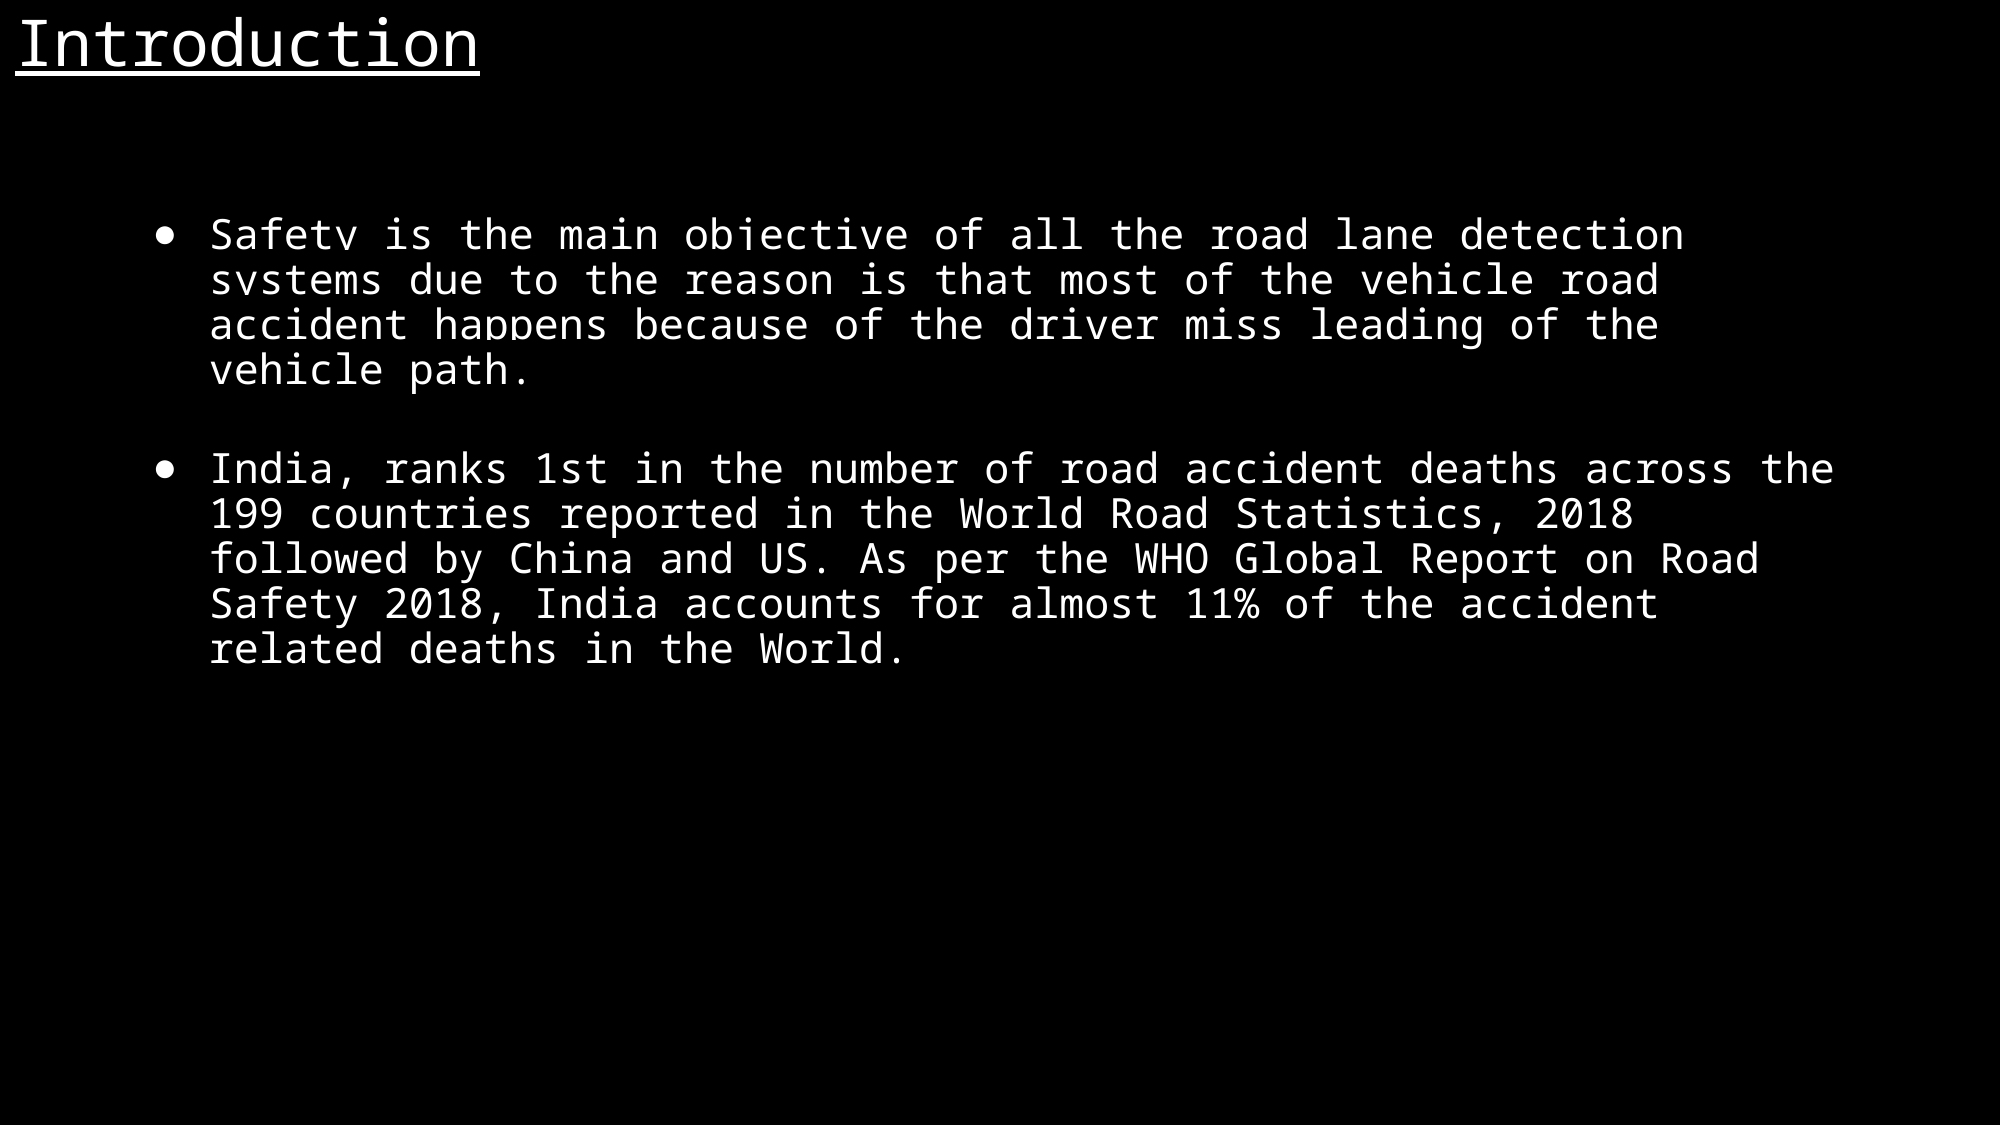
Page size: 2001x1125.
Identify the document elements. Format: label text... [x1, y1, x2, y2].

list Safety is the main objective of all the road lane detection systems due to the reason is that most of the vehicle road accident happens because of the driver miss leading of the vehicle path. India, ranks 1st in the number of road accident deaths across the 199 countries reported in the World Road Statistics, 2018 followed by China and US. As per the WHO Global Report on Road Safety 2018, India accounts for almost 11% of the accident related deaths in the World. [137, 205, 1863, 920]
title Introduction [0, 10, 1149, 81]
